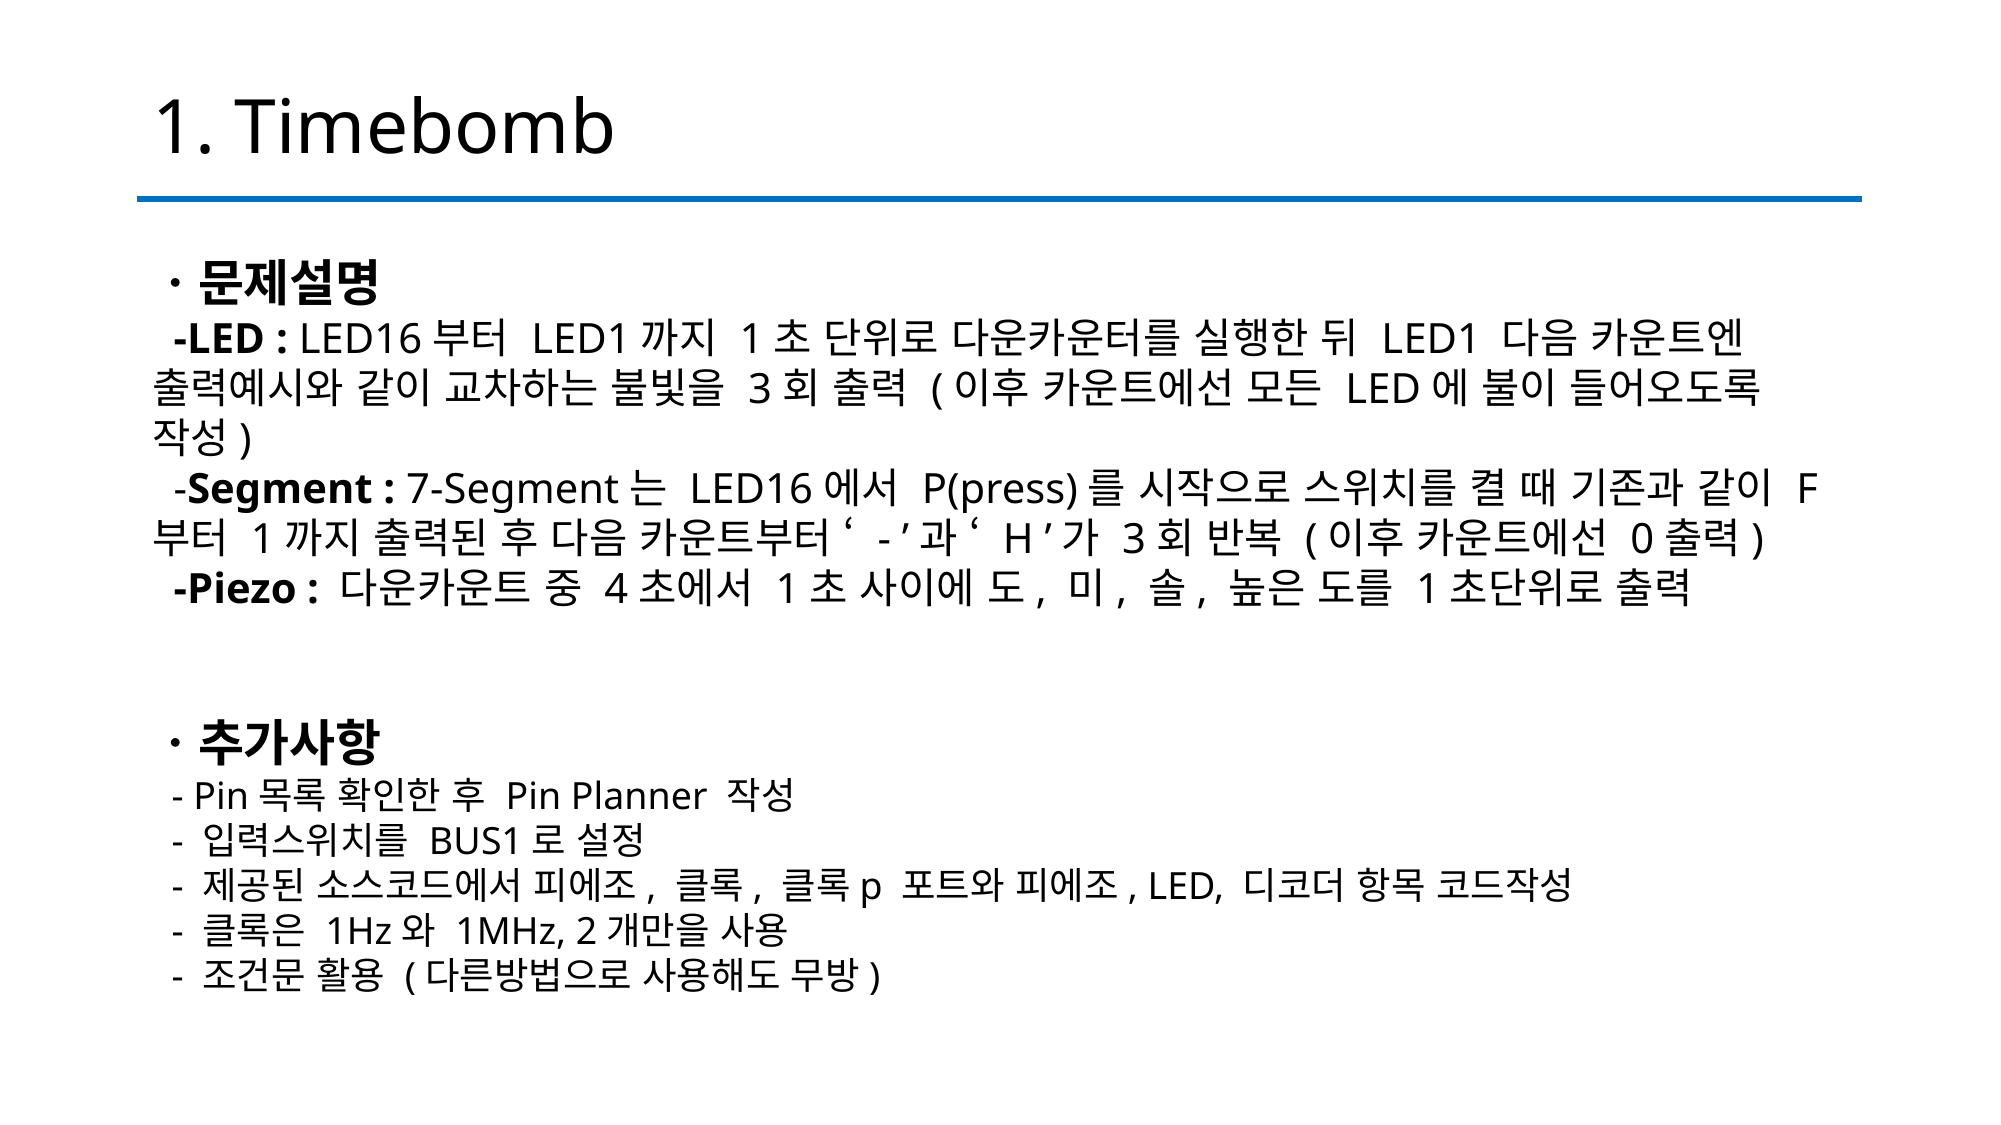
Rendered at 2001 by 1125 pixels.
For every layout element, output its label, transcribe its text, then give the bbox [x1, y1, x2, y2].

text_box ㆍ문제설명 -LED : LED16부터 LED1까지 1초 단위로 다운카운터를 실행한 뒤 LED1 다음 카운트엔 출력예시와 같이 교차하는 불빛을 3회 출력 (이후 카운트에선 모든 LED에 불이 들어오도록 작성) -Segment : 7-Segment는 LED16에서 P(press)를 시작으로 스위치를 켤 때 기존과 같이 F부터 1까지 출력된 후 다음 카운트부터 ‘ - ’과 ‘ H ’가 3회 반복 (이후 카운트에선 0출력) -Piezo : 다운카운트 중 4초에서 1초 사이에 도, 미, 솔, 높은 도를 1초단위로 출력 ㆍ추가사항 - Pin목록 확인한 후 Pin Planner 작성 - 입력스위치를 BUS1로 설정 - 제공된 소스코드에서 피에조, 클록, 클록p 포트와 피에조, LED, 디코더 항목 코드작성 - 클록은 1Hz와 1MHz, 2개만을 사용 - 조건문 활용 (다른방법으로 사용해도 무방) [137, 244, 1863, 1004]
title 1. Timebomb [137, 59, 1863, 198]
